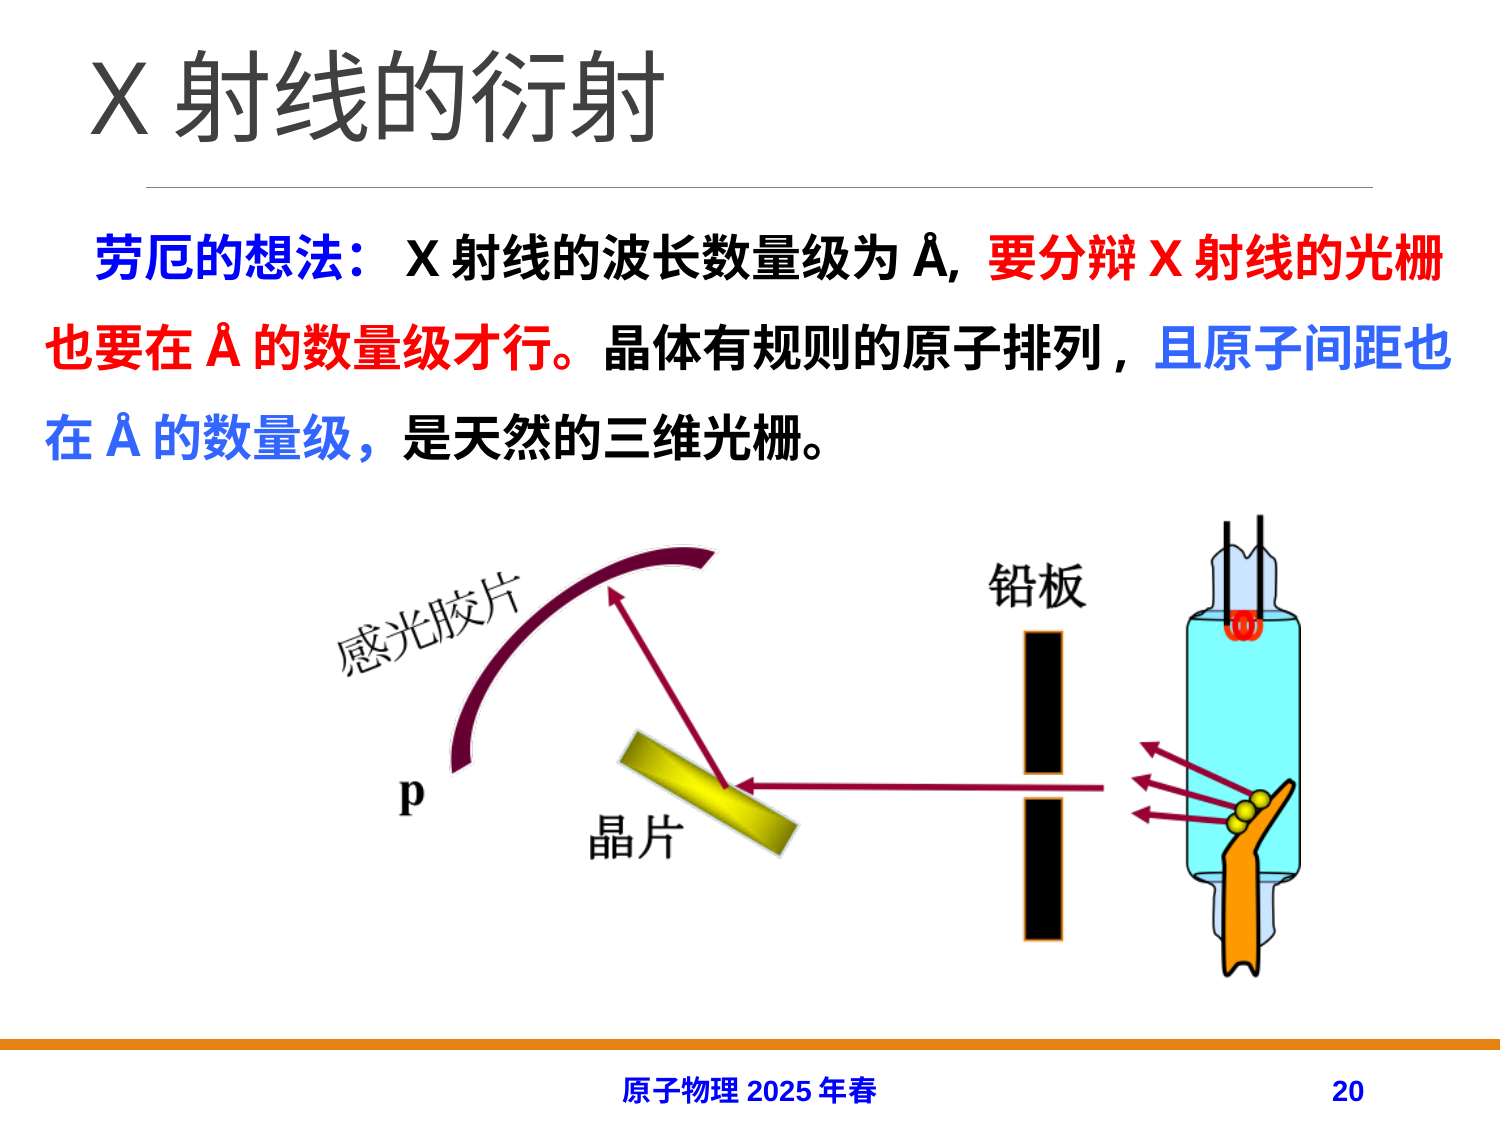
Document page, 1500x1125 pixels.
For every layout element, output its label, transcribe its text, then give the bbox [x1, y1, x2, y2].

picture [289, 511, 1302, 980]
title X射线的衍射 [75, 8, 1438, 163]
slide_number 20 [1218, 1059, 1380, 1120]
footer 原子物理2025年春 [453, 1059, 1047, 1120]
text_box 劳厄的想法：X射线的波长数量级为Å, 要分辩X射线的光栅也要在Å的数量级才行。晶体有规则的原子排列, 且原子间距也在Å的数量级，是天然的三维光栅。 [29, 188, 1500, 474]
